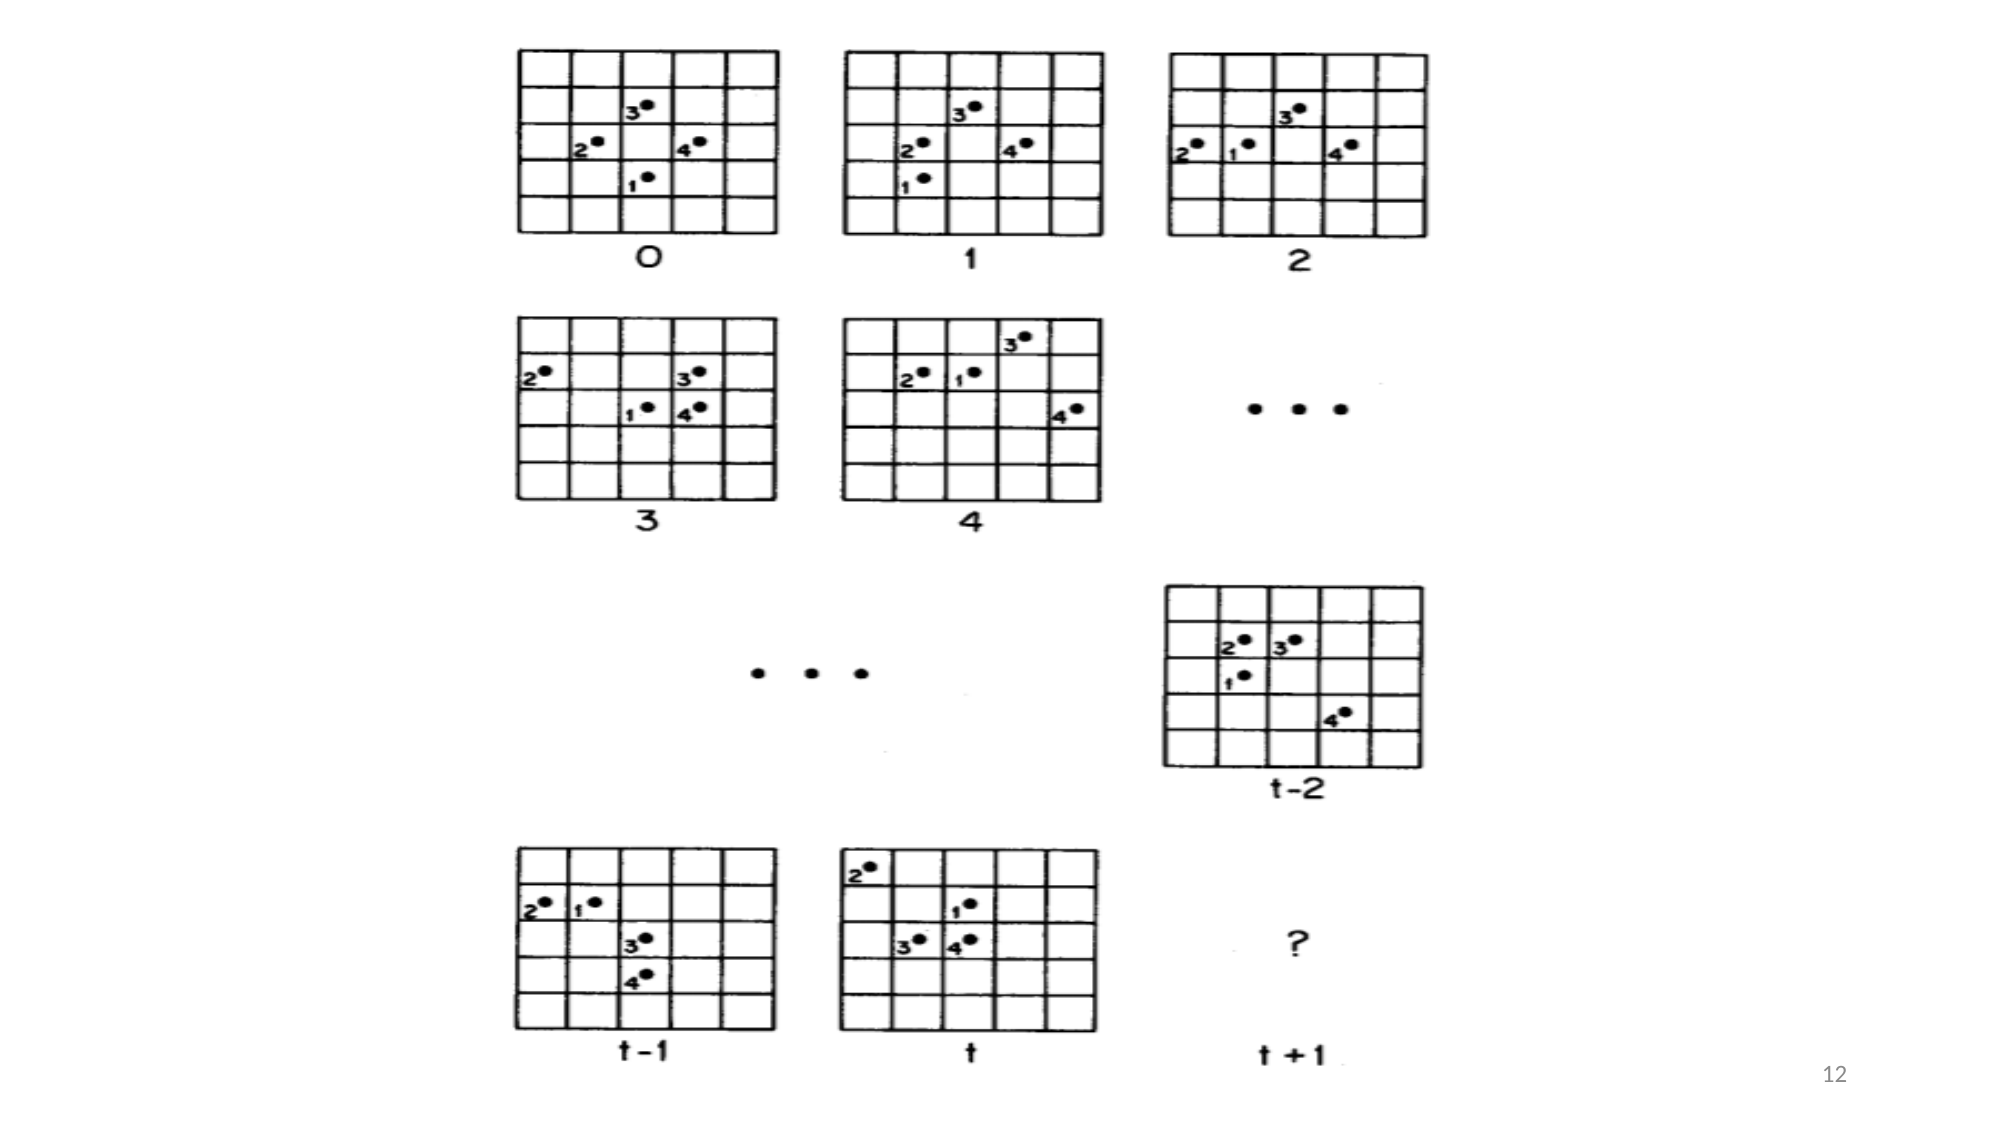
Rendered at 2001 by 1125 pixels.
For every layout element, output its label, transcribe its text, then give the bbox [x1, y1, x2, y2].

slide_number 12 [1412, 1042, 1863, 1103]
picture [458, 26, 1442, 1099]
